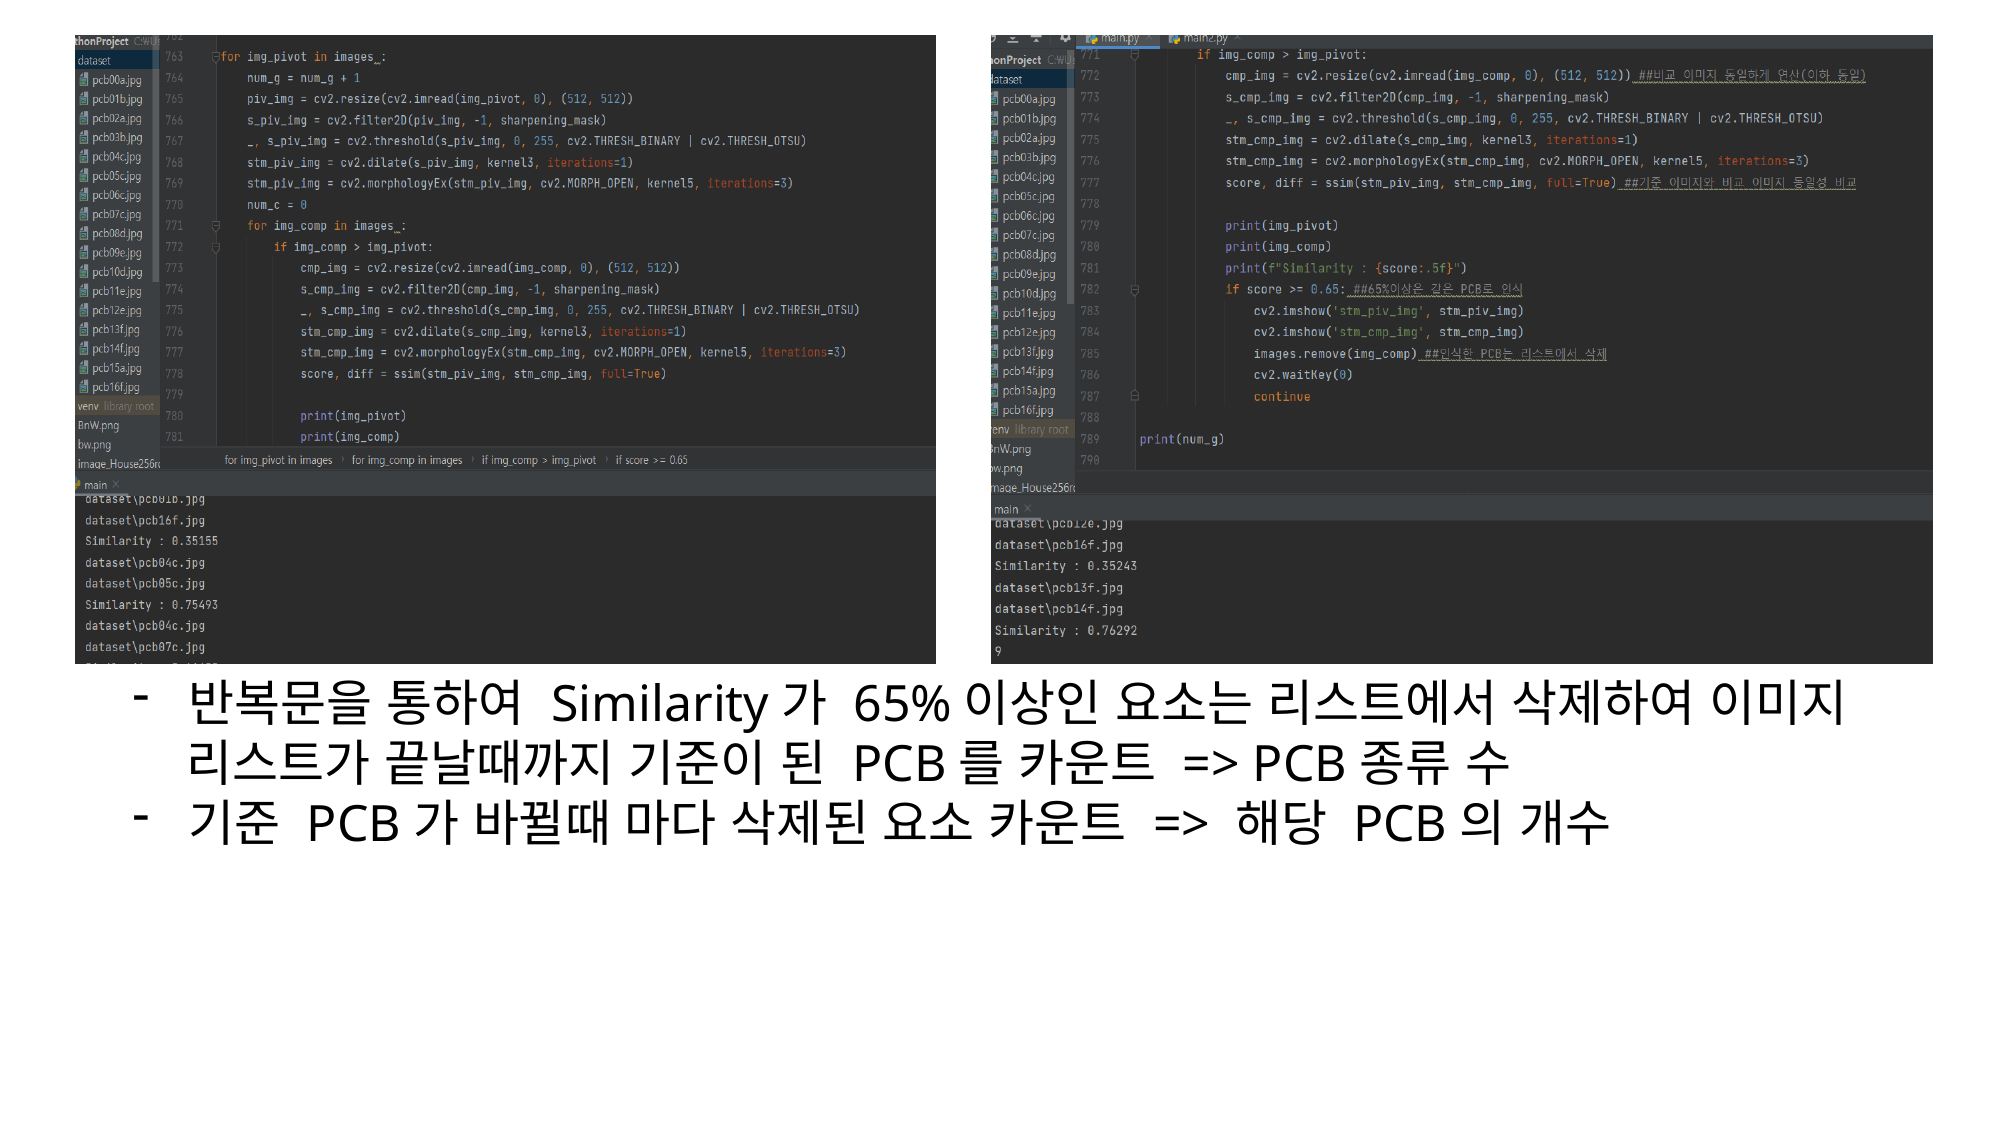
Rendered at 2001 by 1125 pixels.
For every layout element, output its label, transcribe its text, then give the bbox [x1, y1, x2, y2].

picture [991, 35, 1933, 664]
text_box 반복문을 통하여 Similarity가 65%이상인 요소는 리스트에서 삭제하여 이미지 리스트가 끝날때까지 기준이 된 PCB를 카운트 => PCB종류 수 기준 PCB가 바뀔때 마다 삭제된 요소 카운트 => 해당 PCB의 개수 [117, 663, 1863, 919]
picture [74, 35, 936, 664]
